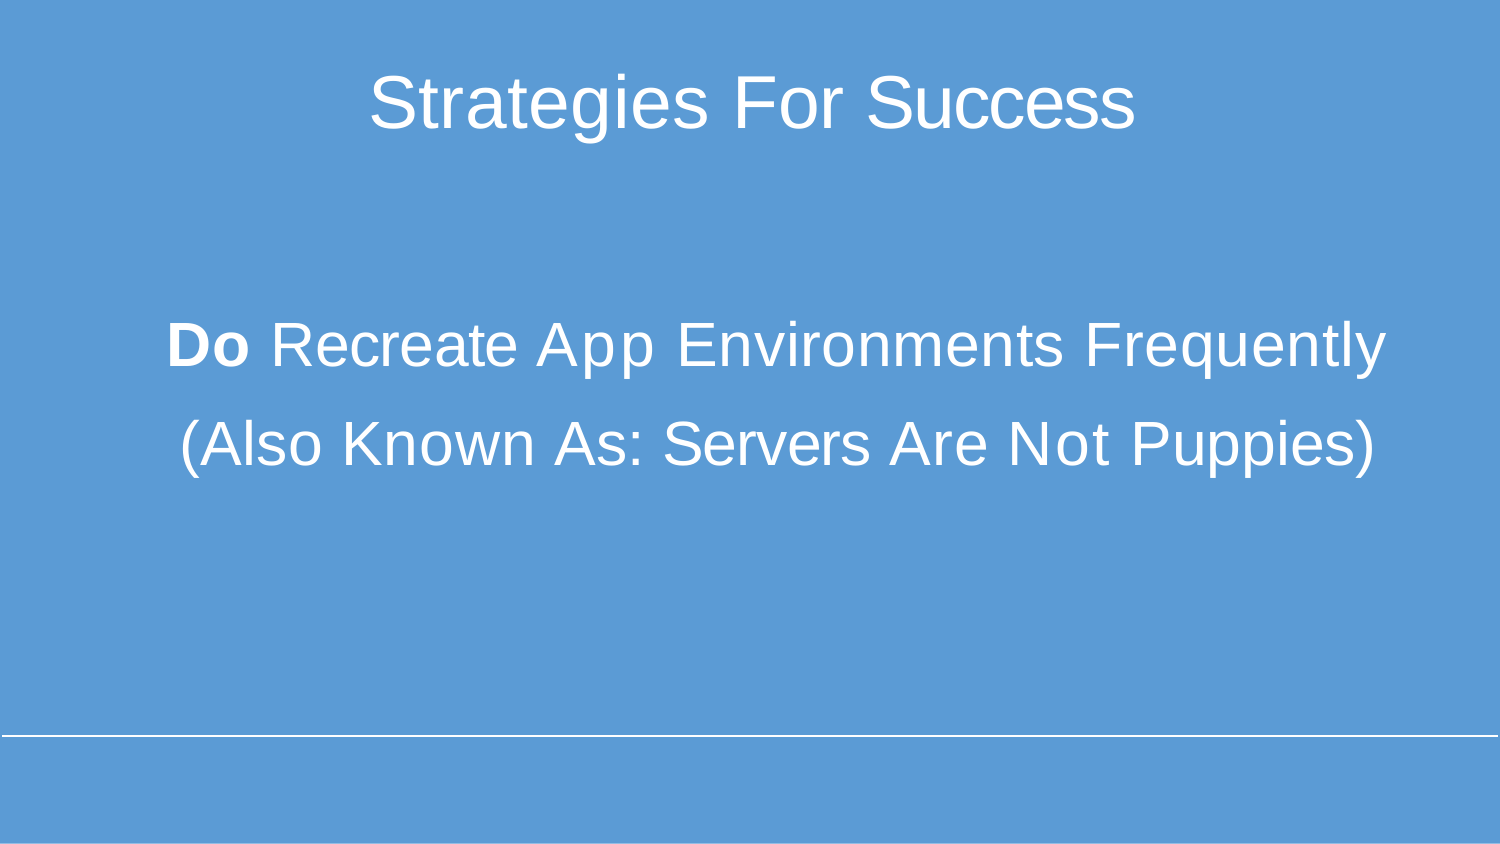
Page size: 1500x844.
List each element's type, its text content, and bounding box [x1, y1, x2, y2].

title Strategies For Success [49, 0, 1451, 195]
list Do Recreate App Environments Frequently (Also Known As: Servers Are Not Puppies) [58, 208, 1442, 755]
